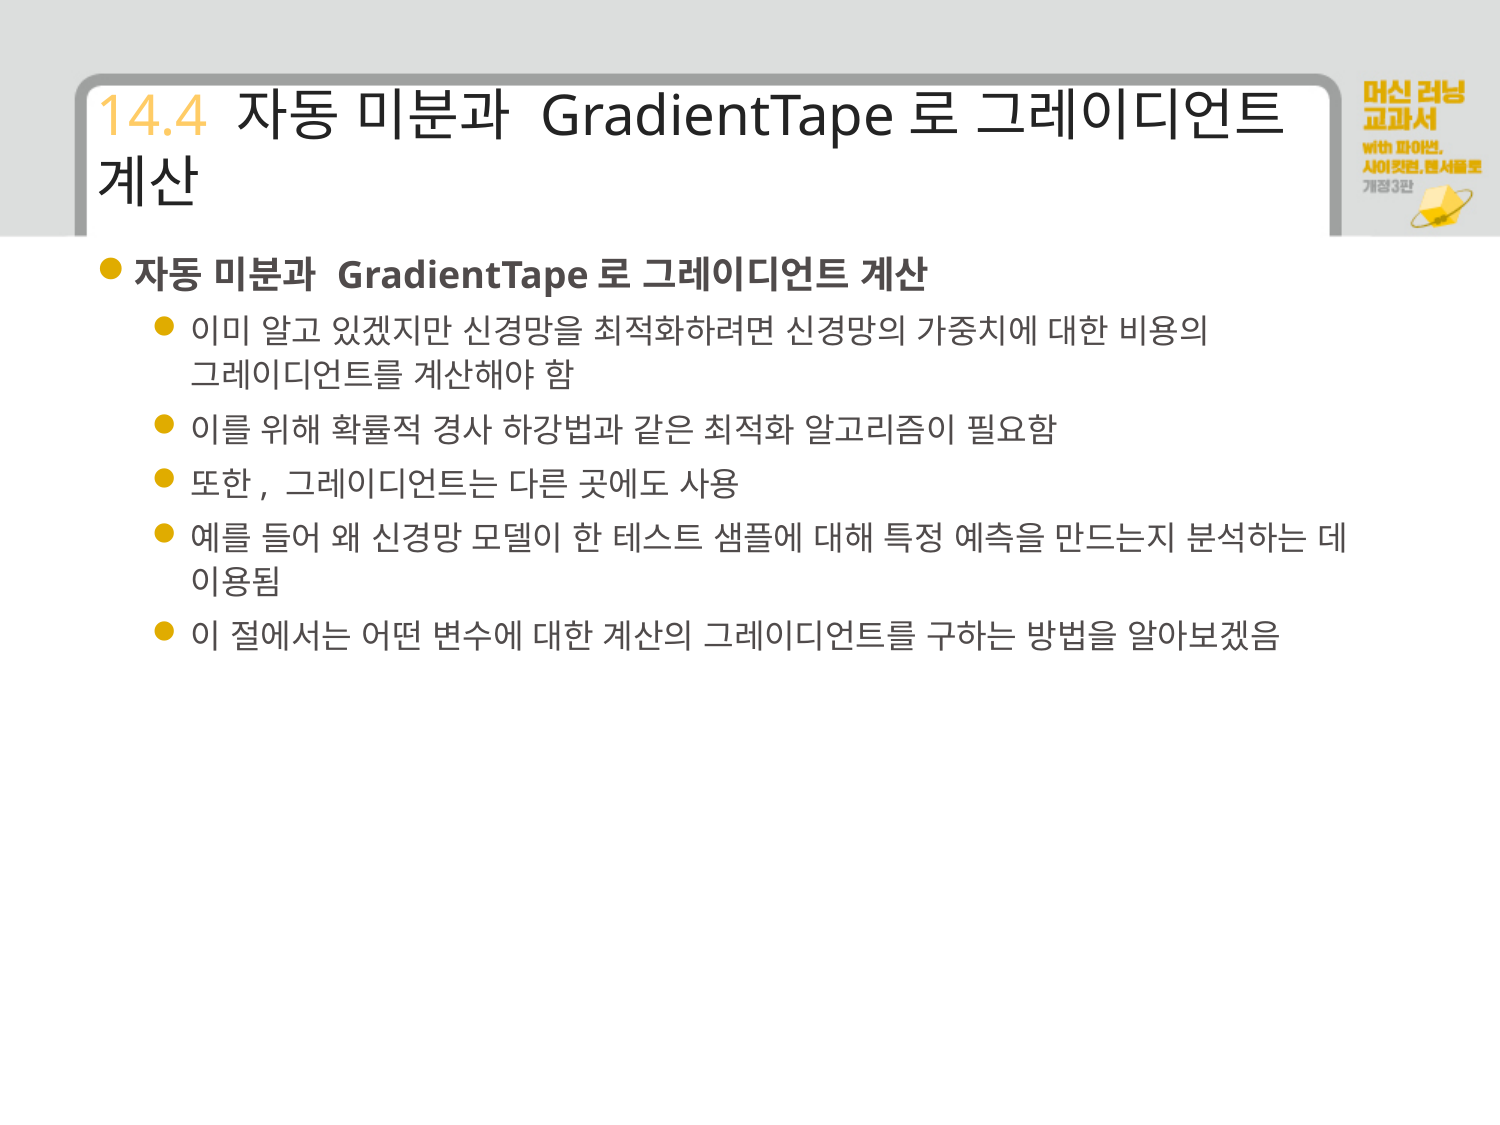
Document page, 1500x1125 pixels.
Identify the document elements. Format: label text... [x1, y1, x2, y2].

list 자동 미분과 GradientTape로 그레이디언트 계산 이미 알고 있겠지만 신경망을 최적화하려면 신경망의 가중치에 대한 비용의 그레이디언트를 계산해야 함 이를 위해 확률적 경사 하강법과 같은 최적화 알고리즘이 필요함 또한, 그레이디언트는 다른 곳에도 사용 예를 들어 왜 신경망 모델이 한 테스트 샘플에 대해 특정 예측을 만드는지 분석하는 데 이용됨 이 절에서는 어떤 변수에 대한 계산의 그레이디언트를 구하는 방법을 알아보겠음 [81, 239, 1412, 1054]
picture [0, 0, 1500, 1125]
title 14.4 자동 미분과 GradientTape로 그레이디언트 계산 [81, 90, 1412, 222]
